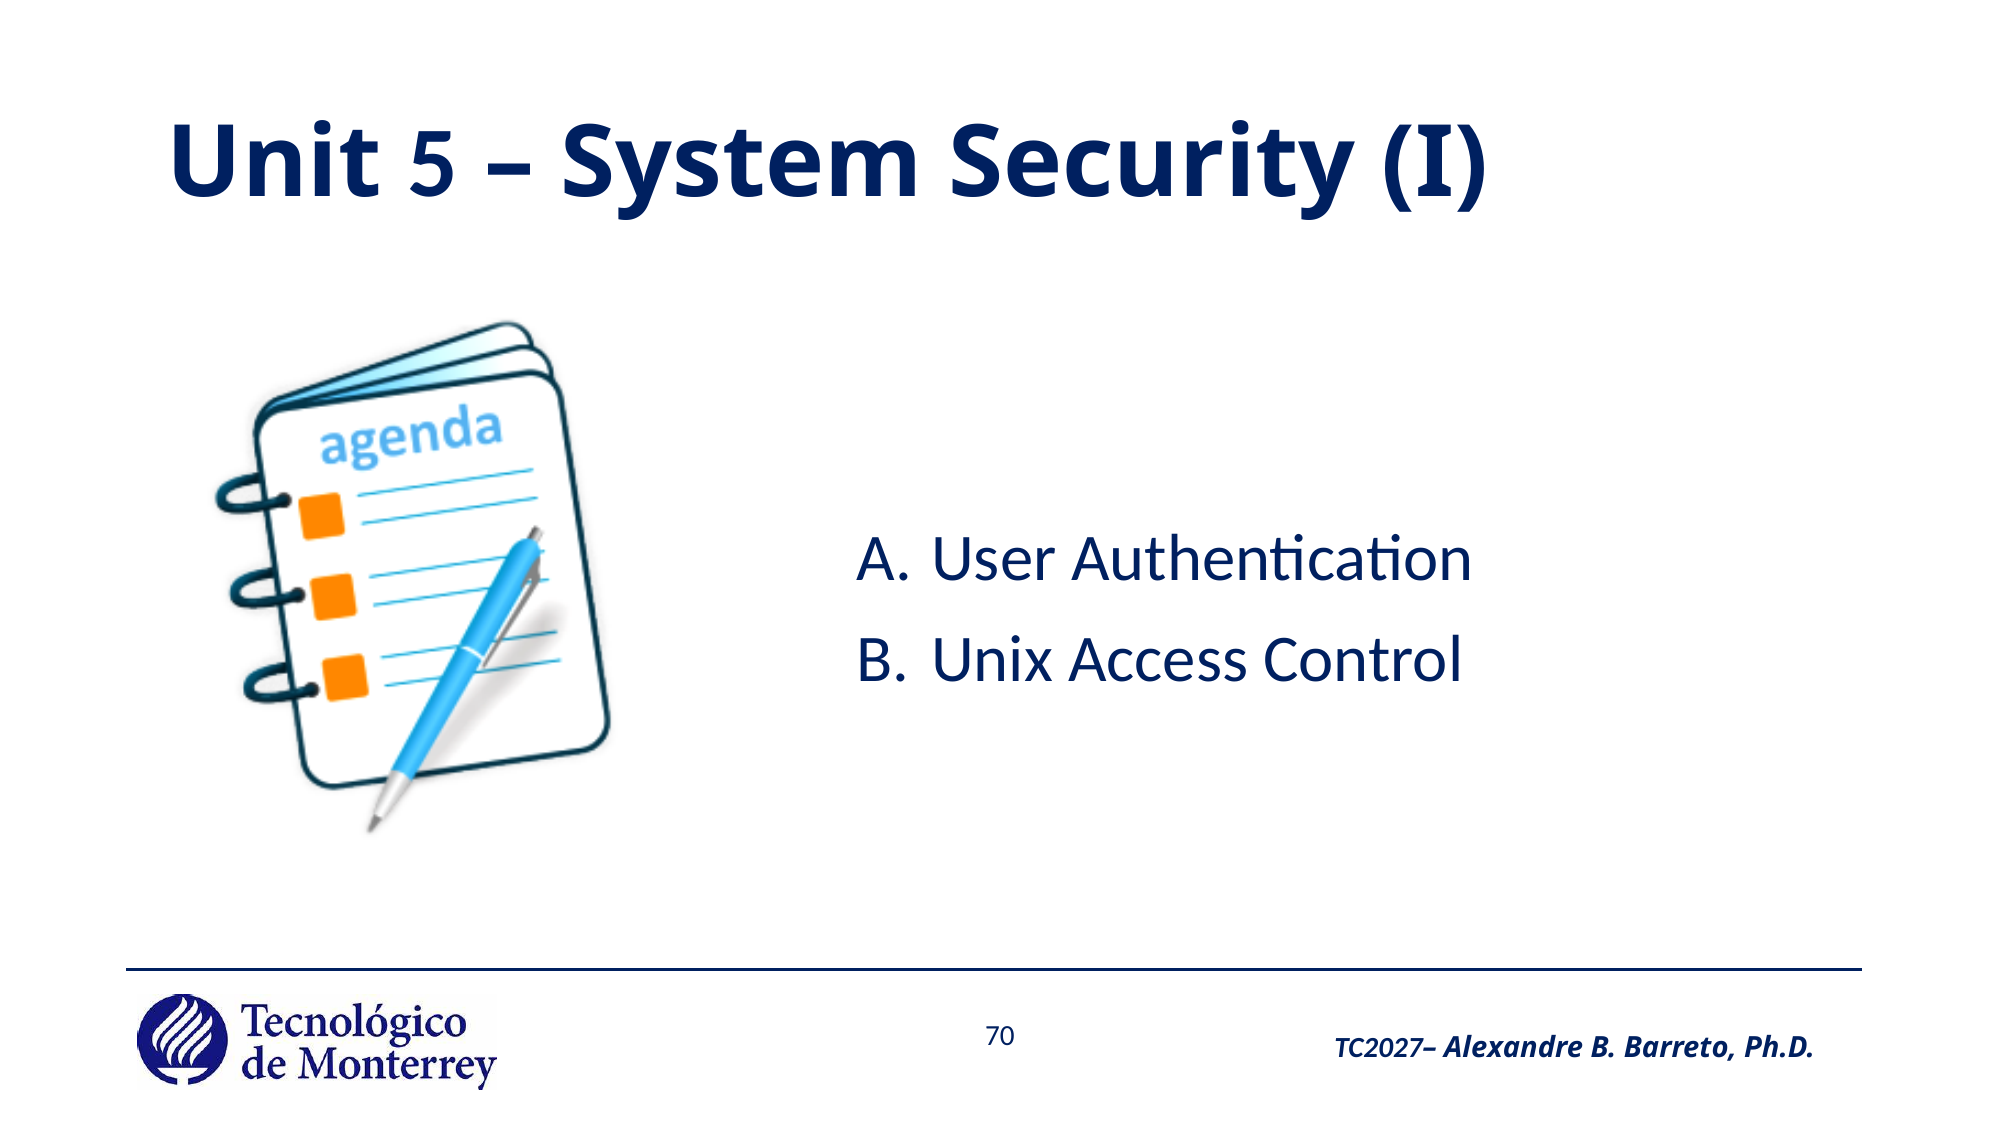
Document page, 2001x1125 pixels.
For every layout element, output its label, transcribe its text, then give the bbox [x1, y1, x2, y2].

picture [97, 279, 699, 846]
picture [137, 994, 497, 1090]
title Unit 5 – System Security (I) [151, 76, 1872, 252]
list User Authentication Unix Access Control [841, 377, 1903, 832]
